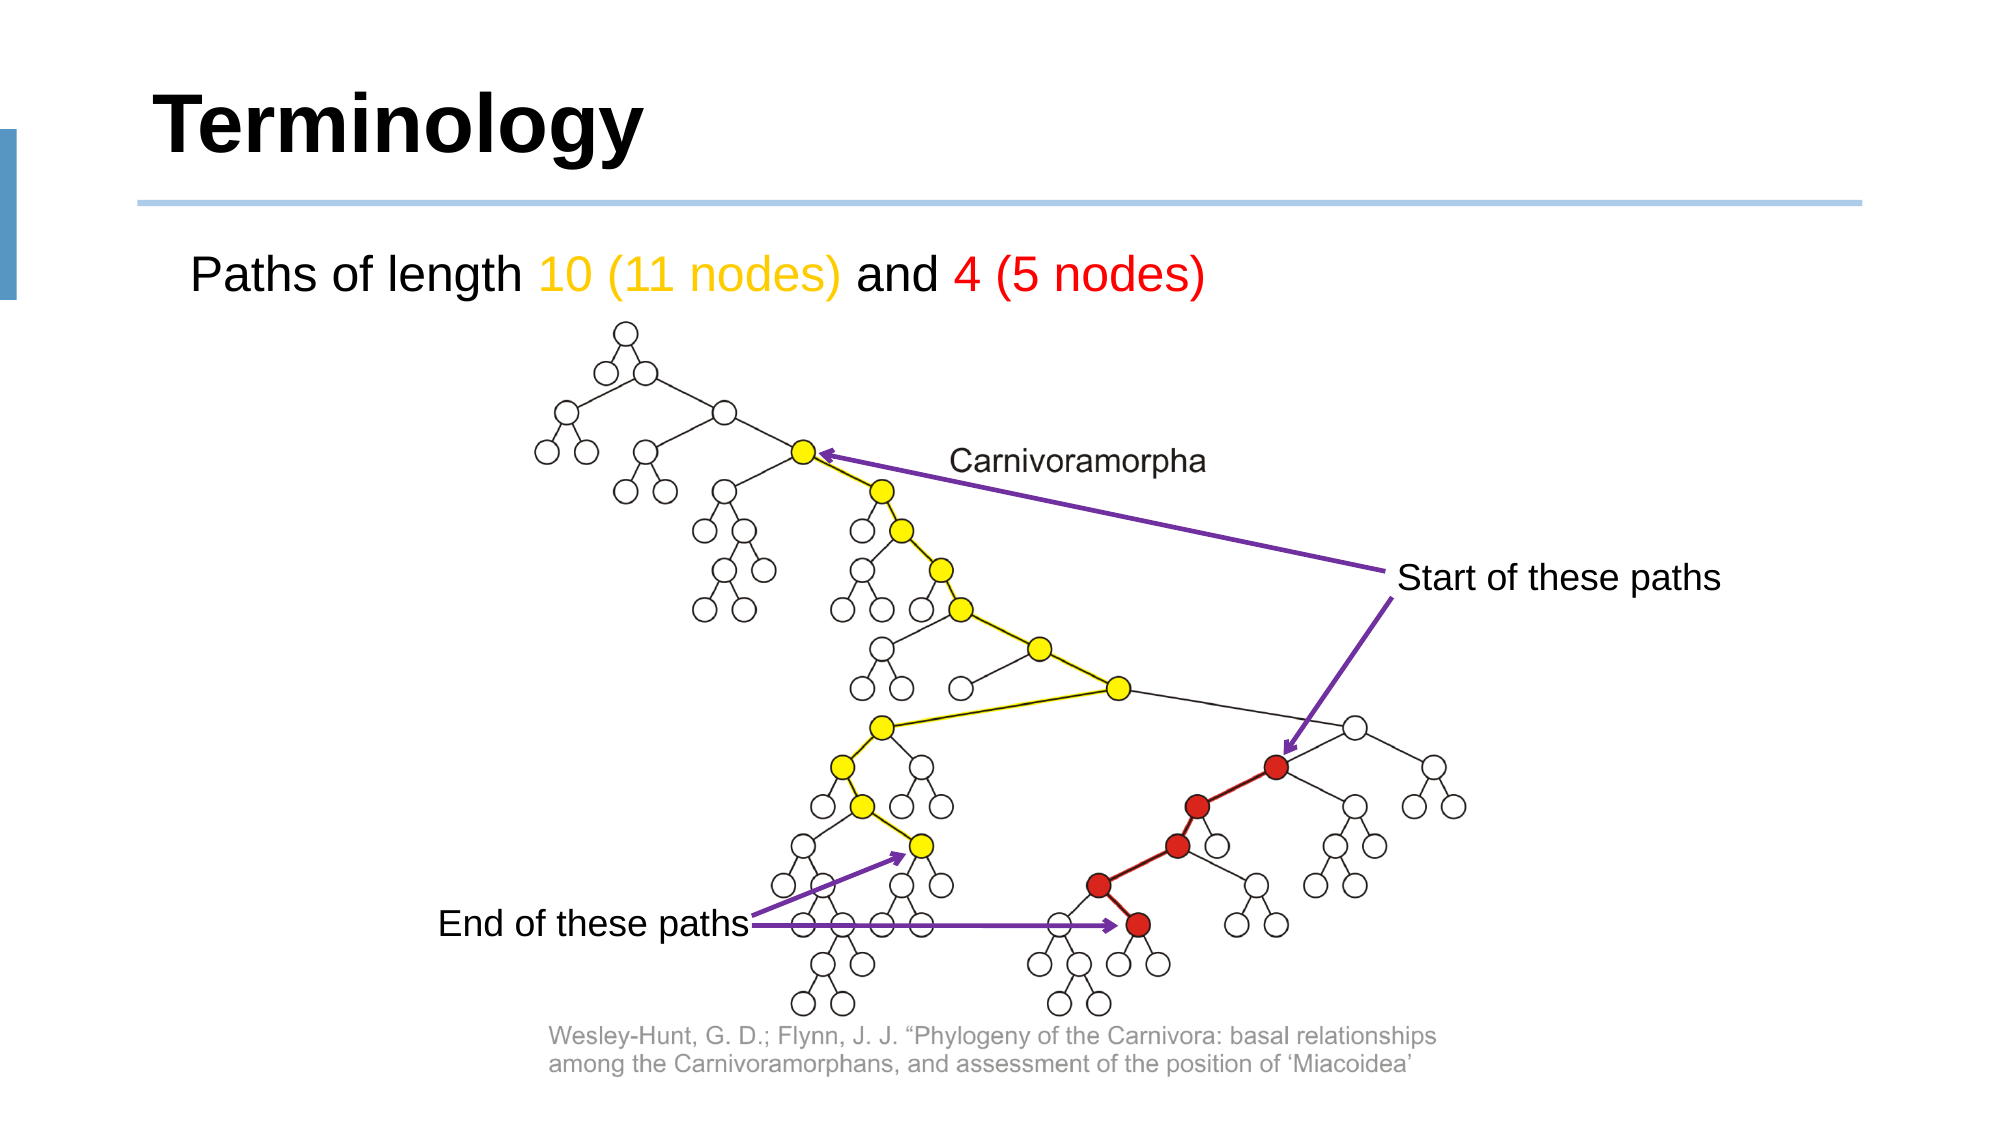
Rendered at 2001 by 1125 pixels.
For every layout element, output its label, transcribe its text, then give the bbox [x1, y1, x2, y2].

list Paths of length 10 (11 nodes) and 4 (5 nodes) [137, 240, 1863, 1014]
text_box End of these paths [423, 891, 527, 952]
picture [527, 314, 1473, 1094]
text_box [1258, 621, 1417, 731]
title Terminology [137, 42, 1863, 208]
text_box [818, 453, 1386, 572]
text_box Start of these paths [1473, 545, 1737, 605]
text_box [751, 853, 907, 916]
